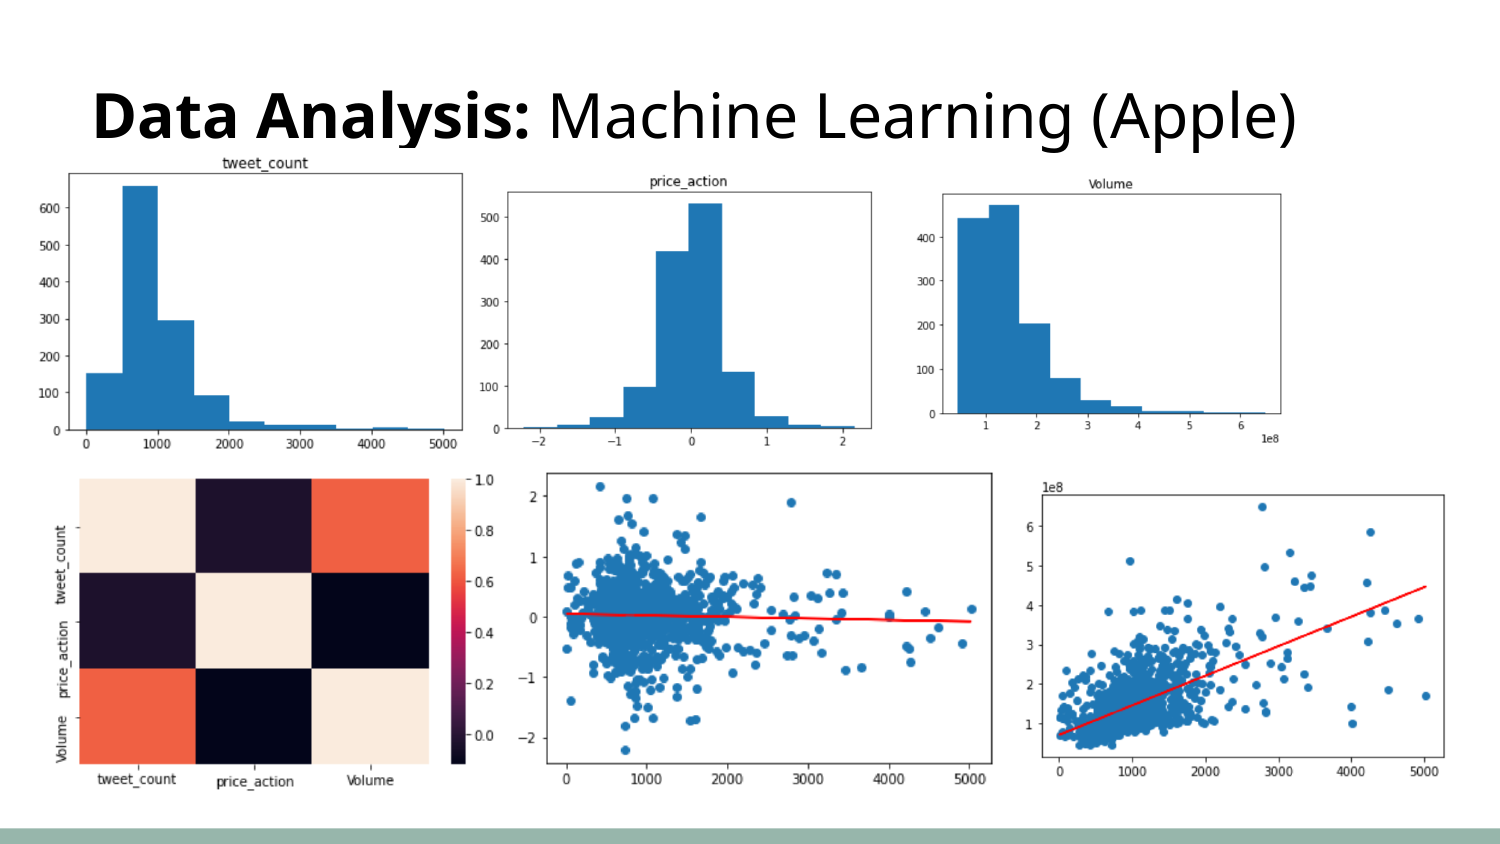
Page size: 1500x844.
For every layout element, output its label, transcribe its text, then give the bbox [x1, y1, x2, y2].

picture [897, 175, 1286, 448]
picture [22, 148, 887, 455]
picture [45, 463, 1003, 796]
picture [1008, 473, 1456, 790]
text_box [0, 828, 1500, 844]
title Data Analysis: Machine Learning (Apple) [76, 61, 1338, 149]
